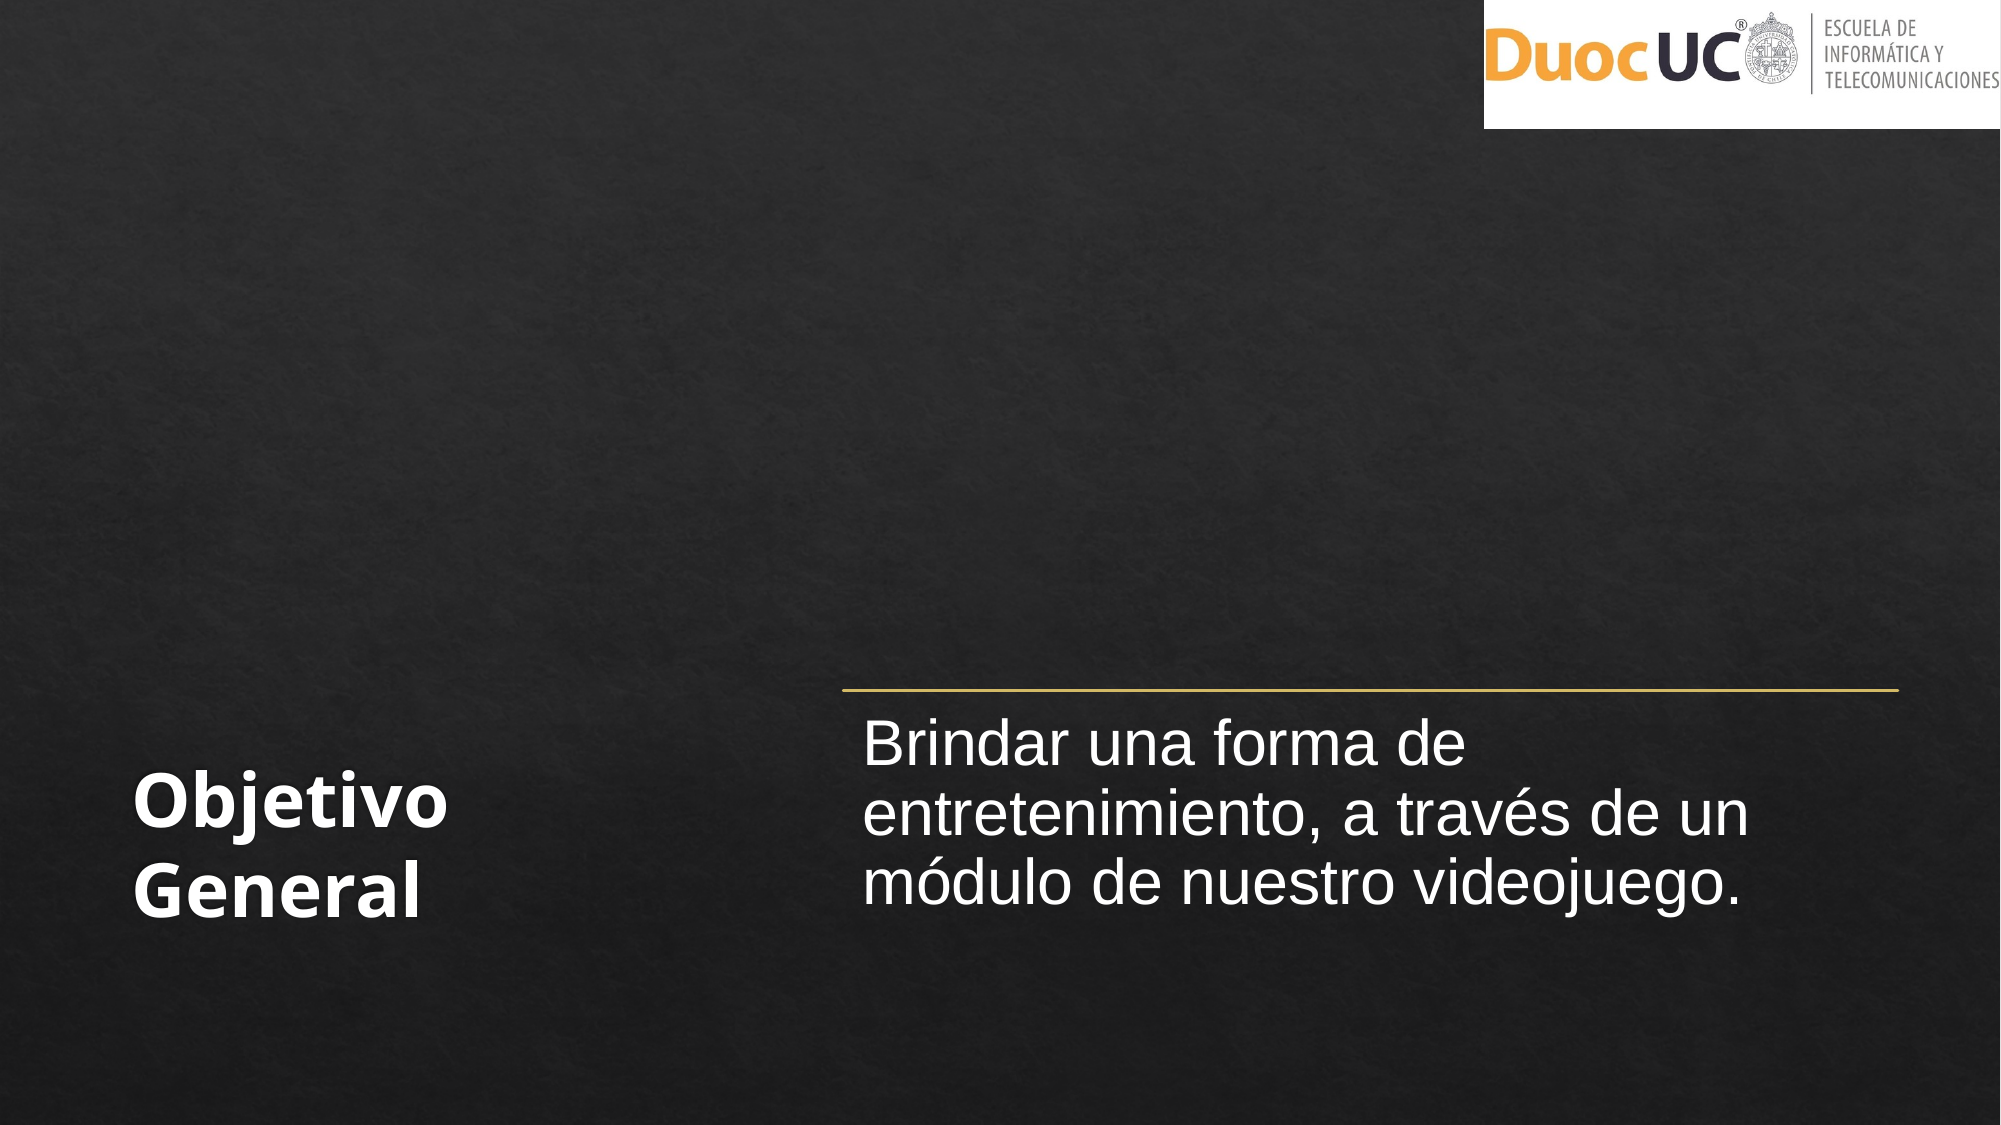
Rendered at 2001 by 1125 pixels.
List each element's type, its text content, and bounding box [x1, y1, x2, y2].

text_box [842, 690, 1899, 995]
picture [0, 0, 2001, 1125]
title Objetivo General [116, 690, 764, 994]
